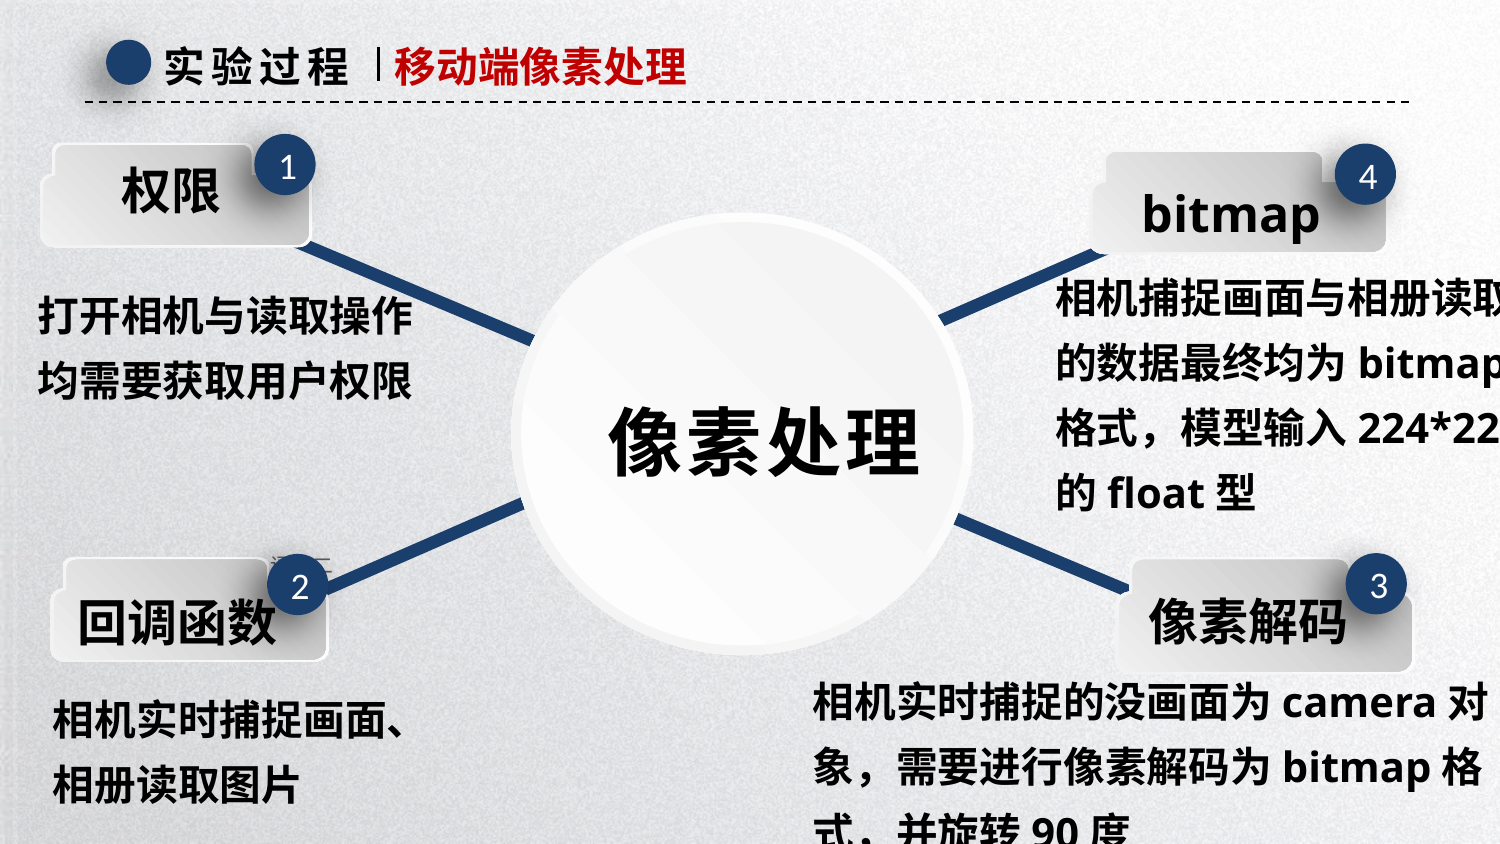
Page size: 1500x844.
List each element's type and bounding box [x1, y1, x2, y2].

text_box [39, 142, 313, 248]
text_box [50, 557, 330, 663]
text_box [1115, 556, 1416, 675]
text_box [510, 212, 974, 656]
text_box [1088, 149, 1390, 255]
text_box [121, 256, 183, 555]
picture [0, 0, 1500, 844]
text_box [188, 172, 1280, 650]
